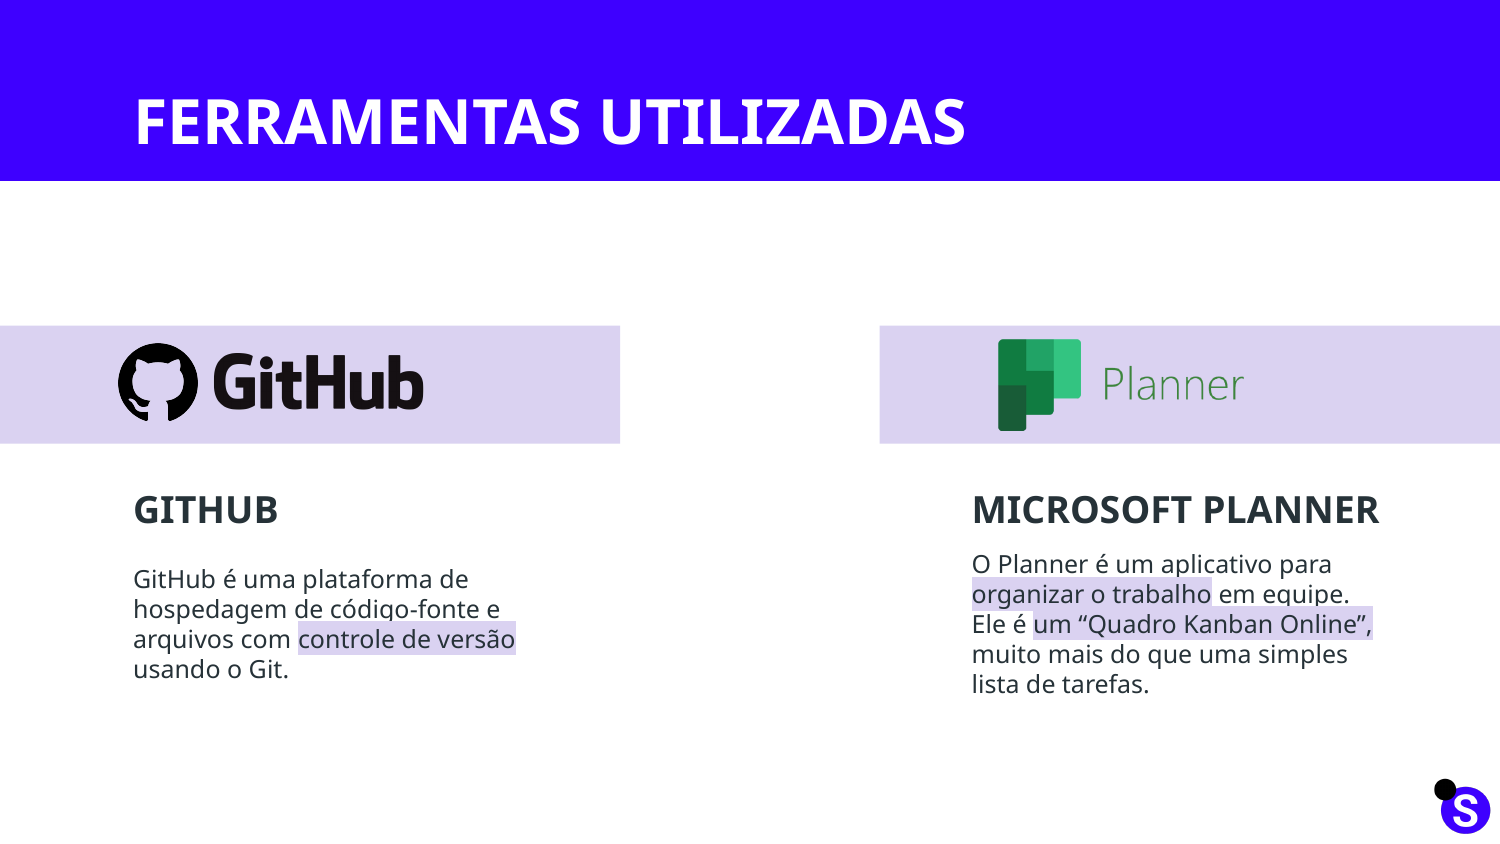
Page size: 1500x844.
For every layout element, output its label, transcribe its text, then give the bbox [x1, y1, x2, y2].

picture [1434, 773, 1494, 834]
subtitle O Planner é um aplicativo para organizar o trabalho em equipe. Ele é um “Quadro Kanban Online”, muito mais do que uma simples lista de tarefas. [956, 554, 1398, 692]
subtitle GitHub é uma plataforma de hospedagem de código-fonte e arquivos com controle de versão usando o Git. [118, 554, 544, 692]
text_box [879, 325, 1500, 444]
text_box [117, 332, 440, 433]
text_box [0, 0, 1500, 181]
picture [998, 339, 1245, 432]
title GITHUB [118, 485, 544, 533]
text_box [0, 325, 621, 444]
title FERRAMENTAS UTILIZADAS [118, 72, 1382, 167]
title MICROSOFT PLANNER [956, 485, 1398, 533]
